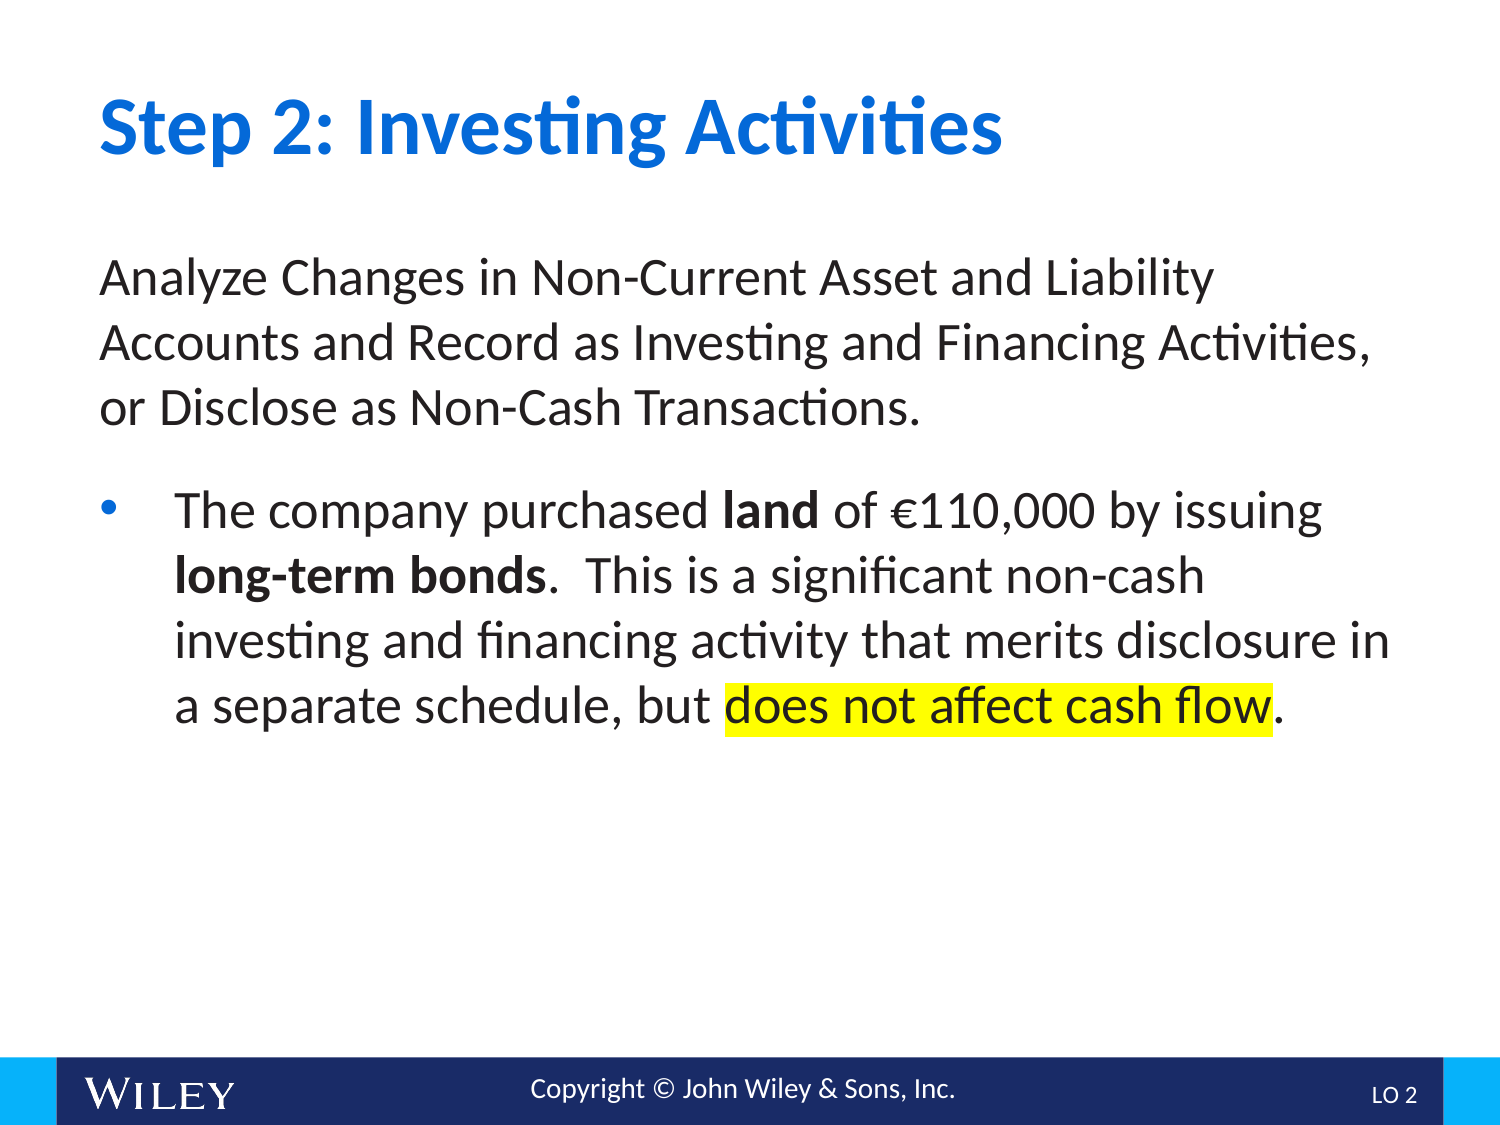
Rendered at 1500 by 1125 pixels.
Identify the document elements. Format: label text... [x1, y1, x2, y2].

list L O 2 [1309, 1065, 1433, 1125]
list Analyze Changes in Non-Current Asset and Liability Accounts and Record as Investing and Financing Activities, or Disclose as Non-Cash Transactions. The company purchased land of €110,000 by issuing long-term bonds. This is a significant non-cash investing and financing activity that merits disclosure in a separate schedule, but does not affect cash flow. [84, 233, 1416, 1048]
title Step 2: Investing Activities [84, 75, 1416, 215]
